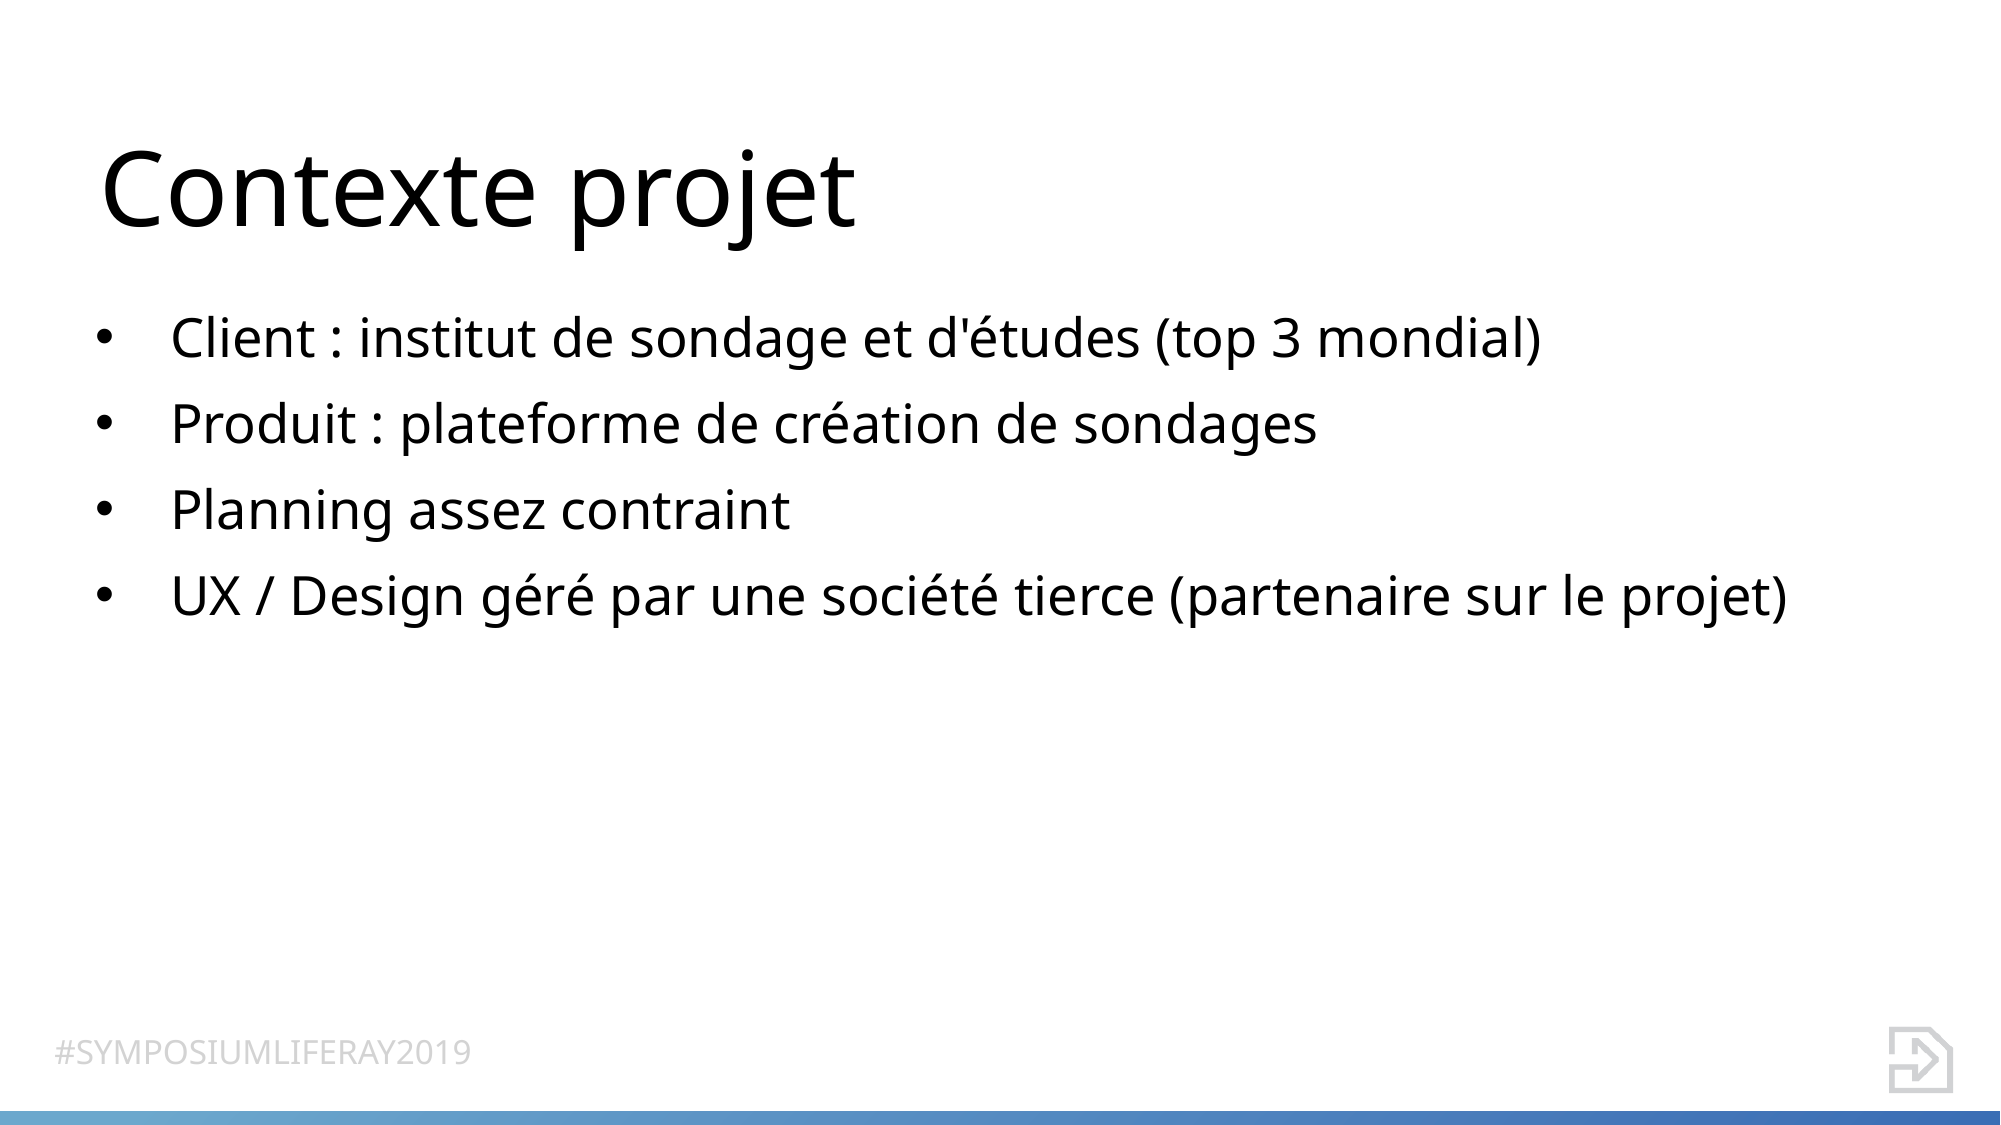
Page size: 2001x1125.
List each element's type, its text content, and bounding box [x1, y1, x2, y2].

title Contexte projet [78, 100, 1882, 249]
list Client : institut de sondage et d'études (top 3 mondial) Produit : plateforme de création de sondages Planning assez contraint UX / Design géré par une société tierce (partenaire sur le projet) [78, 294, 1922, 826]
picture [0, 8, 2000, 1125]
